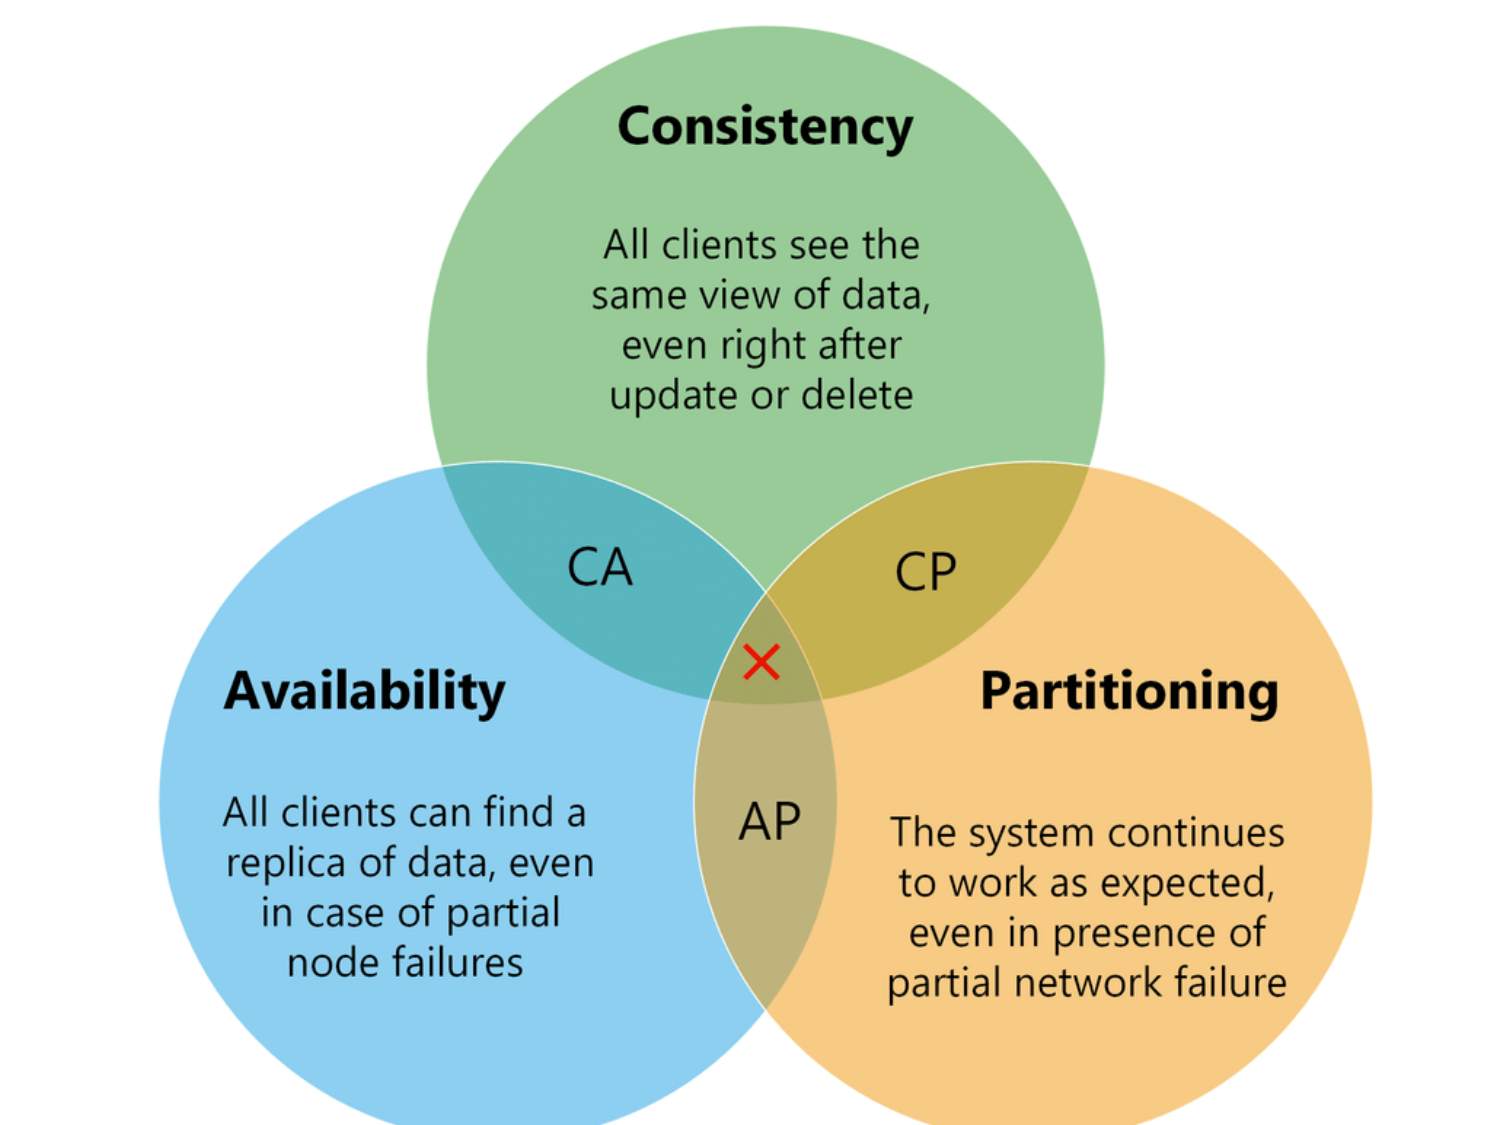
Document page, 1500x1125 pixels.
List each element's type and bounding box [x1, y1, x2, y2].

list [137, 24, 1376, 1125]
